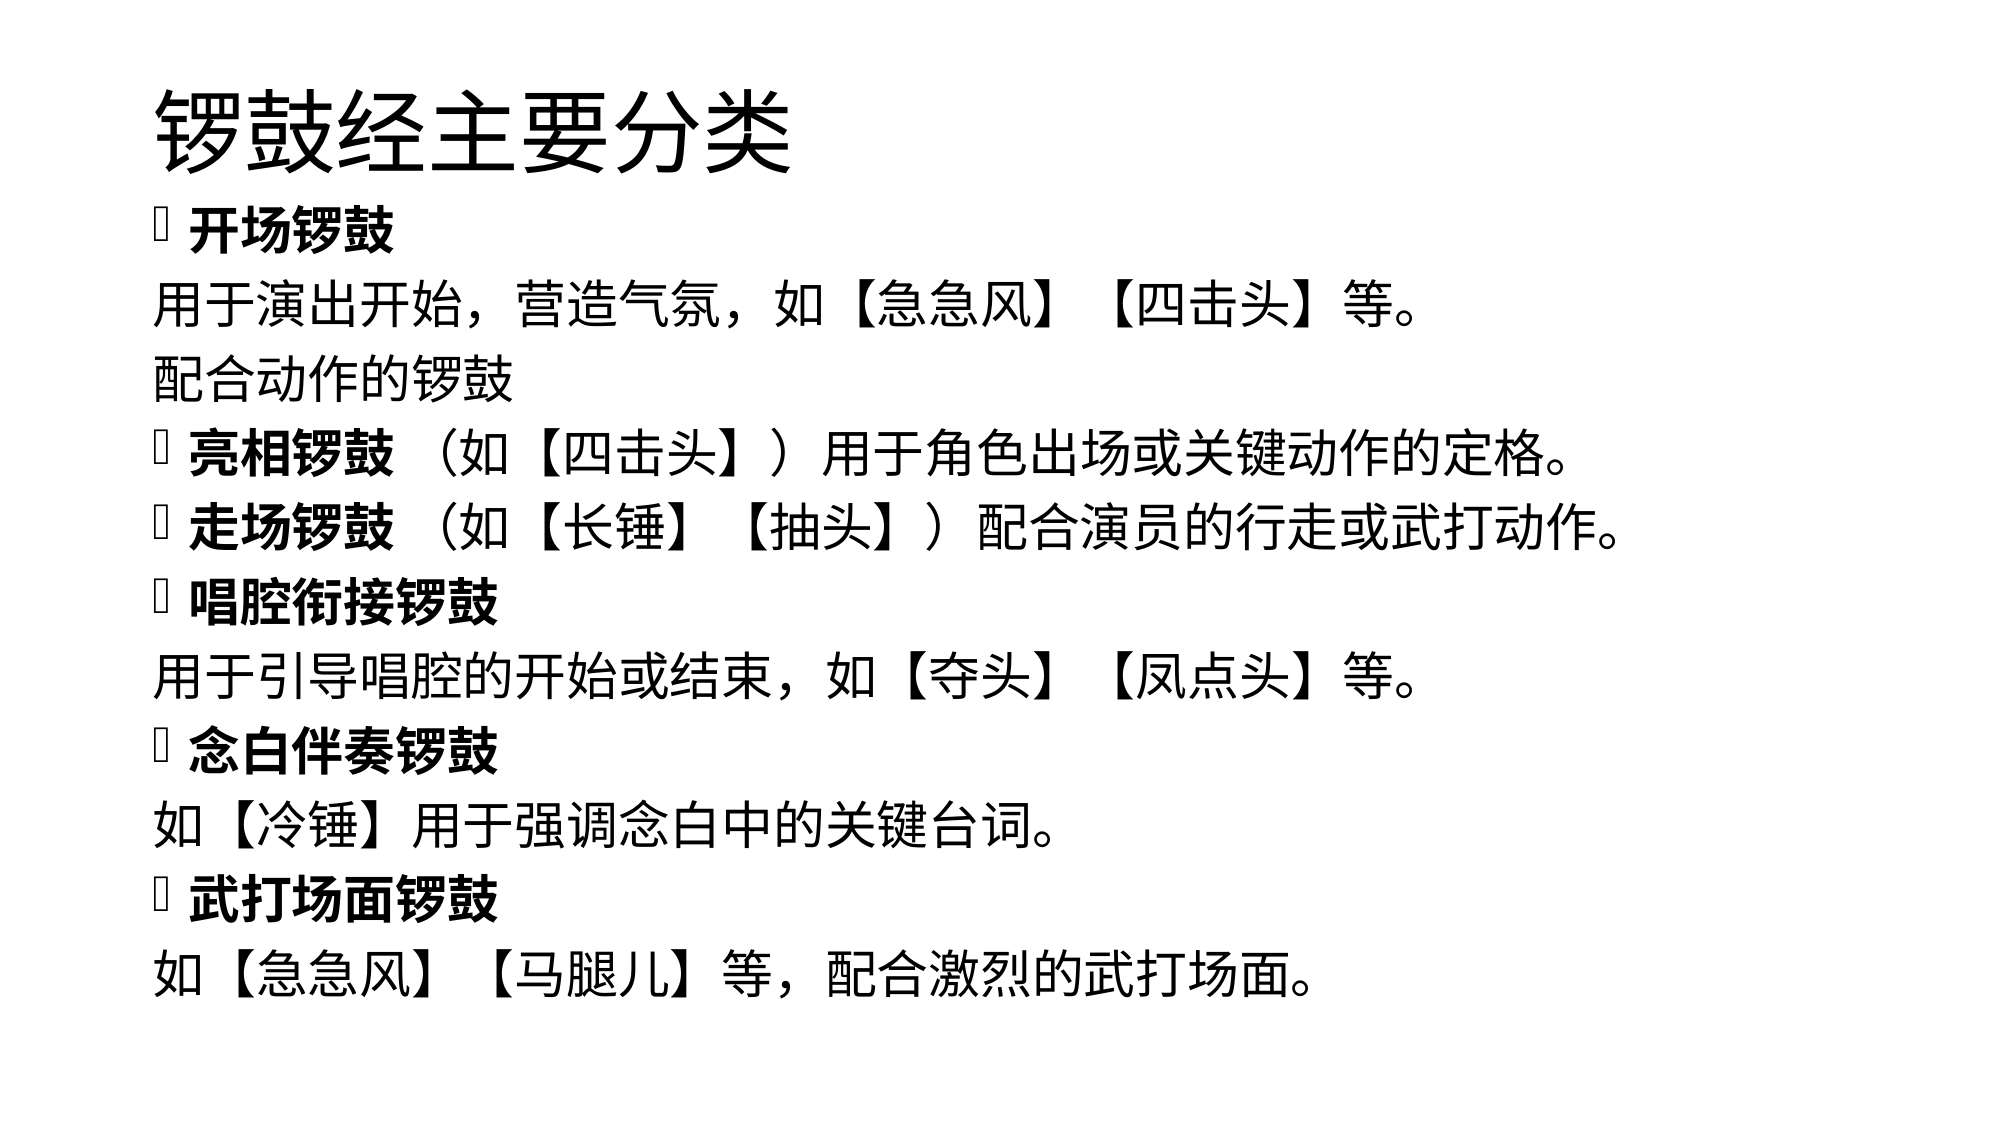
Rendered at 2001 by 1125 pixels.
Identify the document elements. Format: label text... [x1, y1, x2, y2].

title 锣鼓经主要分类 [137, 59, 1863, 197]
list 开场锣鼓 用于演出开始，营造气氛，如【急急风】【四击头】等。 配合动作的锣鼓 亮相锣鼓 （如【四击头】）用于角色出场或关键动作的定格。 走场锣鼓 （如【长锤】【抽头】）配合演员的行走或武打动作。 唱腔衔接锣鼓 用于引导唱腔的开始或结束，如【夺头】【凤点头】等。 念白伴奏锣鼓 如【冷锤】用于强调念白中的关键台词。 武打场面锣鼓 如【急急风】【马腿儿】等，配合激烈的武打场面。 [137, 197, 1863, 1014]
